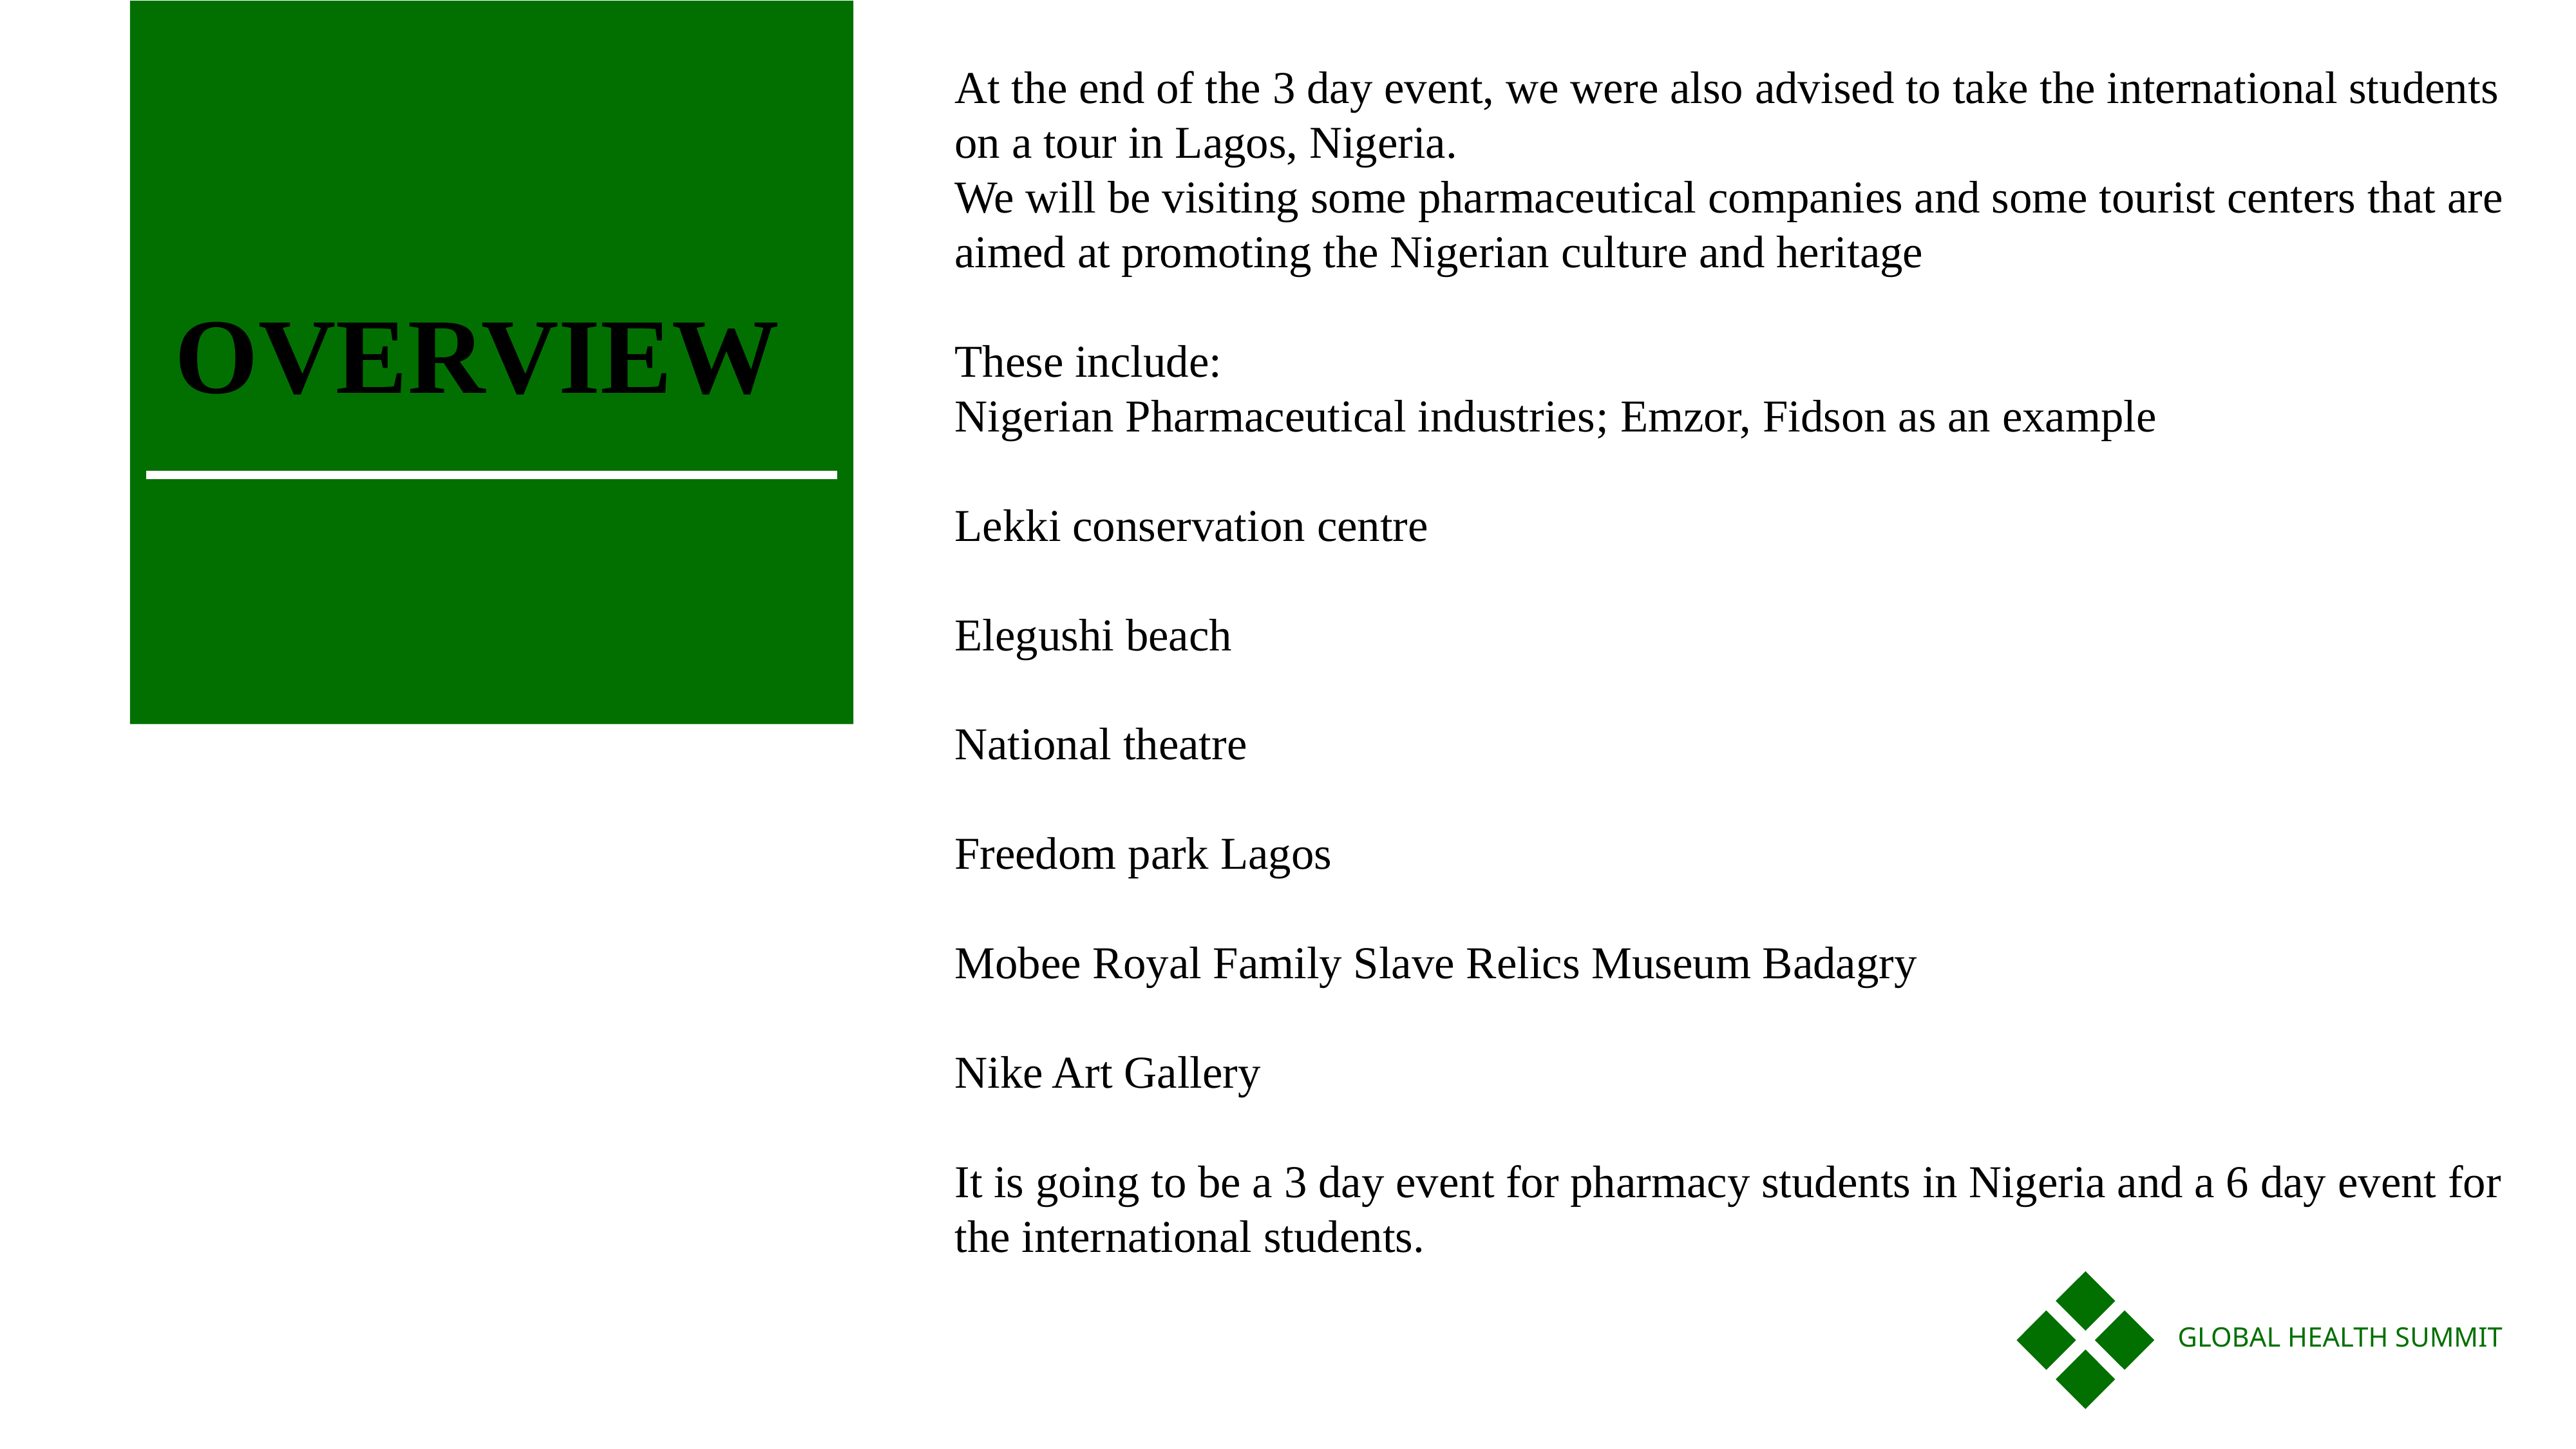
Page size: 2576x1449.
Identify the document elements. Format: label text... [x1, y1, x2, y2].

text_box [2016, 1271, 2545, 1410]
text_box OVERVIEW [169, 305, 786, 420]
text_box [129, 1, 854, 724]
text_box At the end of the 3 day event, we were also advised to take the international students on a tour in Lagos, Nigeria. We will be visiting some pharmaceutical companies and some tourist centers that are aimed at promoting the Nigerian culture and heritage These include: Nigerian Pharmaceutical industries; Emzor, Fidson as an example Lekki conservation centre Elegushi beach National theatre Freedom park Lagos Mobee Royal Family Slave Relics Museum Badagry Nike Art Gallery It is going to be a 3 day event for pharmacy students in Nigeria and a 6 day event for the international students. [949, 52, 2516, 1267]
